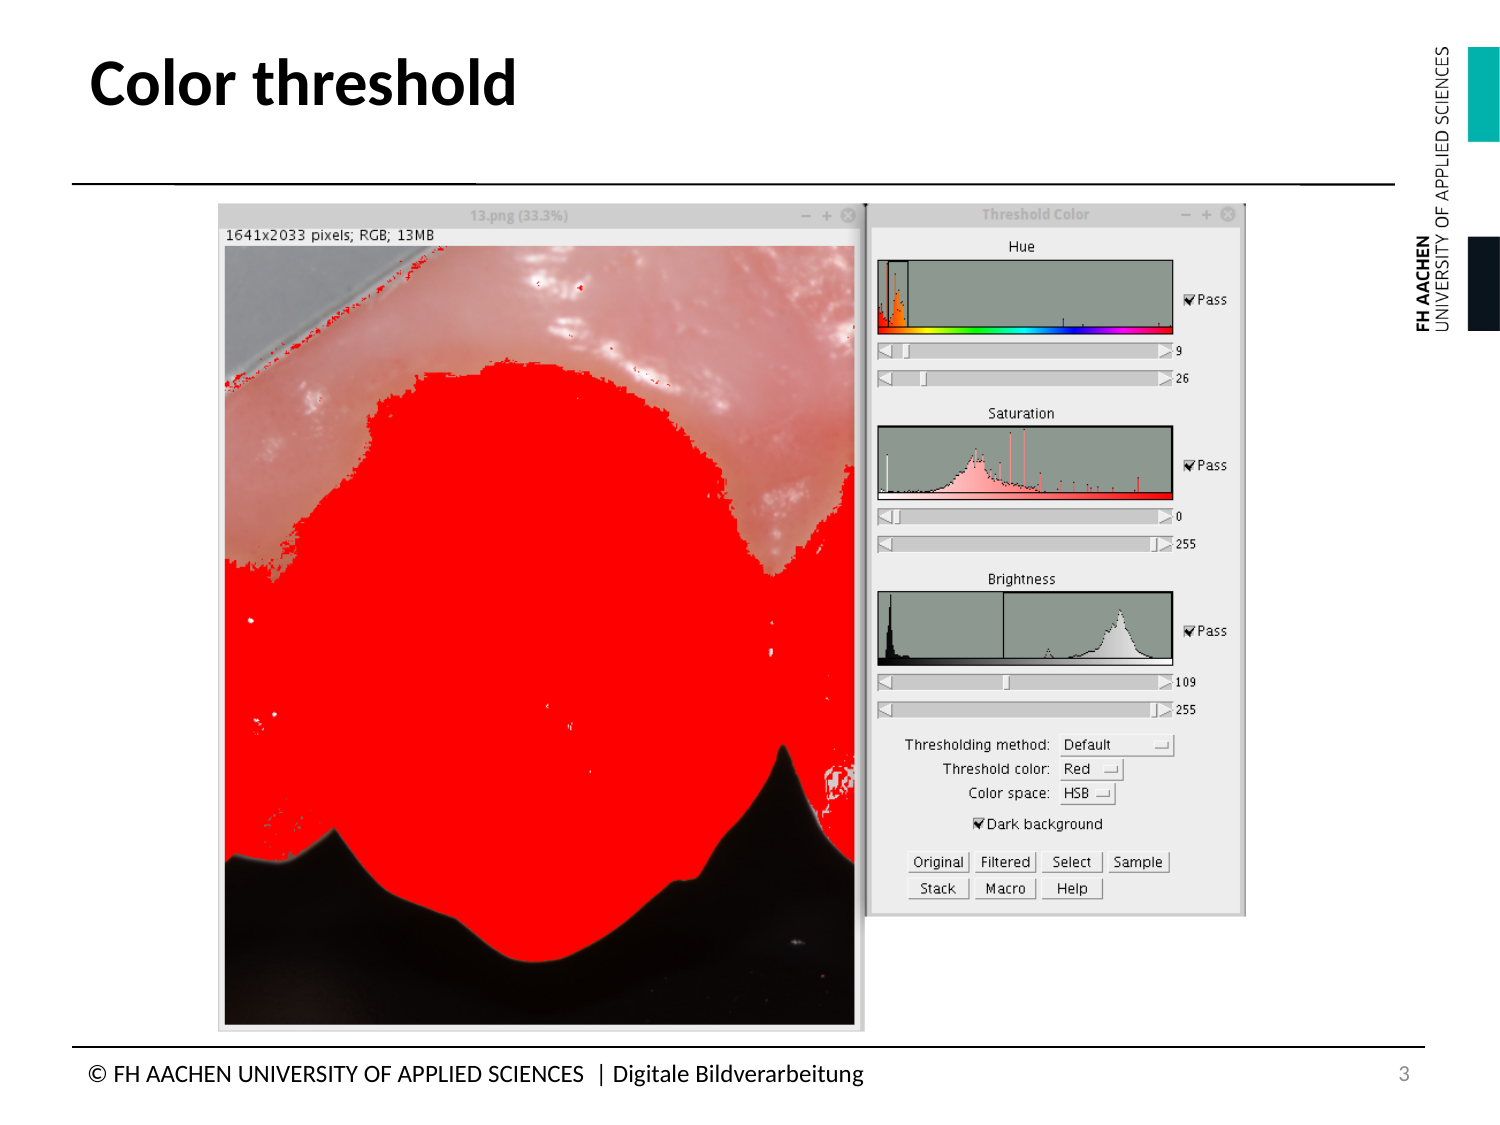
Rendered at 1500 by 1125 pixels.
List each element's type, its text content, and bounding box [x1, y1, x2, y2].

title Color threshold [75, 45, 1425, 178]
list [218, 200, 1247, 1035]
picture [1404, 47, 1500, 331]
slide_number 3 [1328, 1042, 1425, 1103]
footer © FH AACHEN UNIVERSITY OF APPLIED SCIENCES | Digitale Bildverarbeitung [72, 1042, 1328, 1103]
